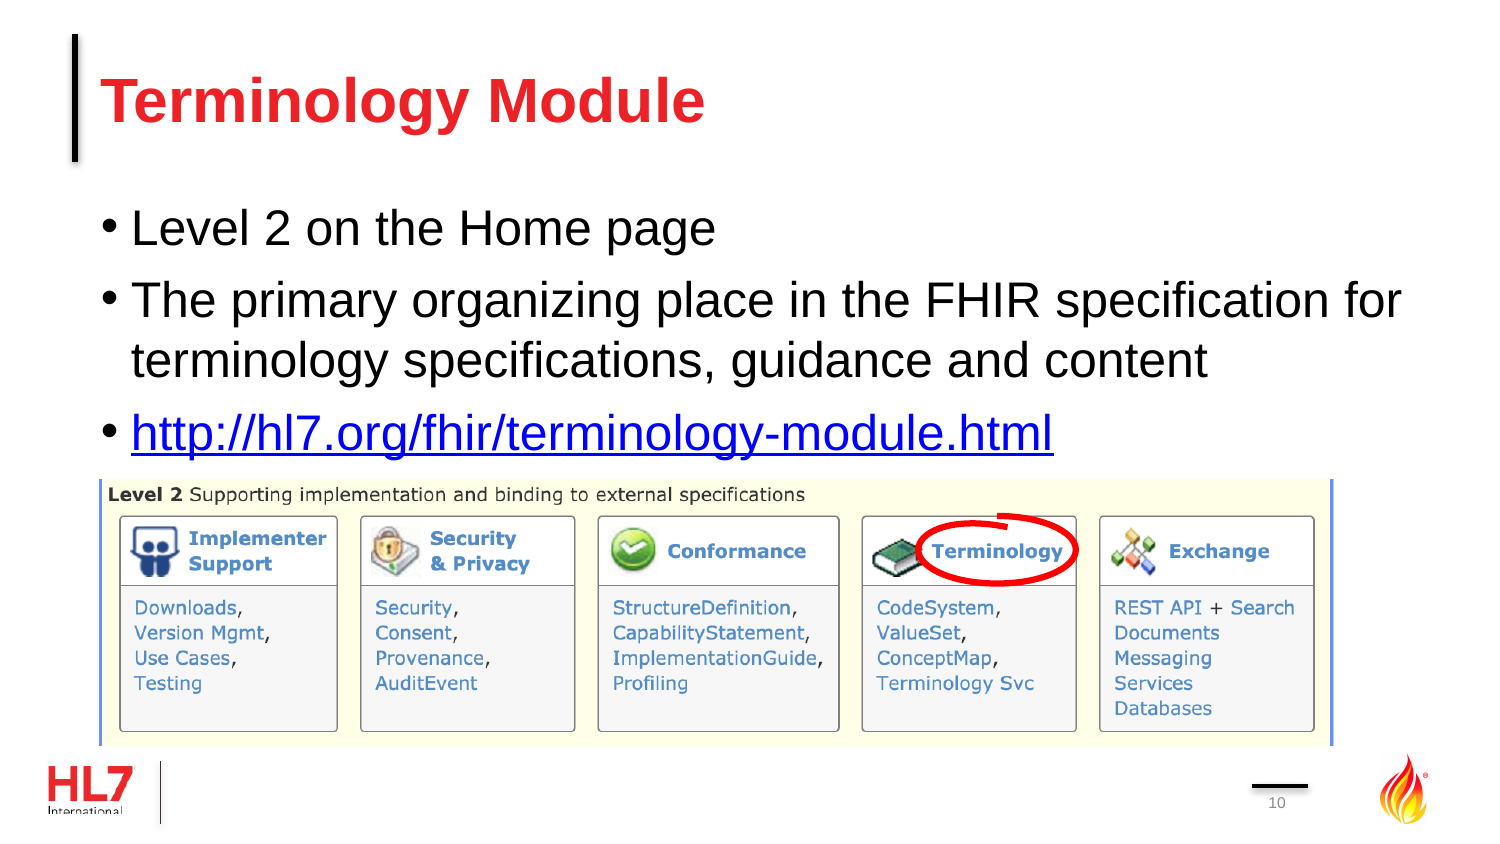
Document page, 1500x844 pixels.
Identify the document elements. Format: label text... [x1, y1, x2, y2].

picture [1380, 753, 1428, 824]
list Level 2 on the Home page The primary organizing place in the FHIR specification for terminology specifications, guidance and content http://hl7.org/fhir/terminology-module.html [100, 195, 1451, 676]
slide_number 10 [1257, 788, 1302, 815]
title Terminology Module [100, 33, 1451, 163]
picture [85, 479, 1345, 746]
